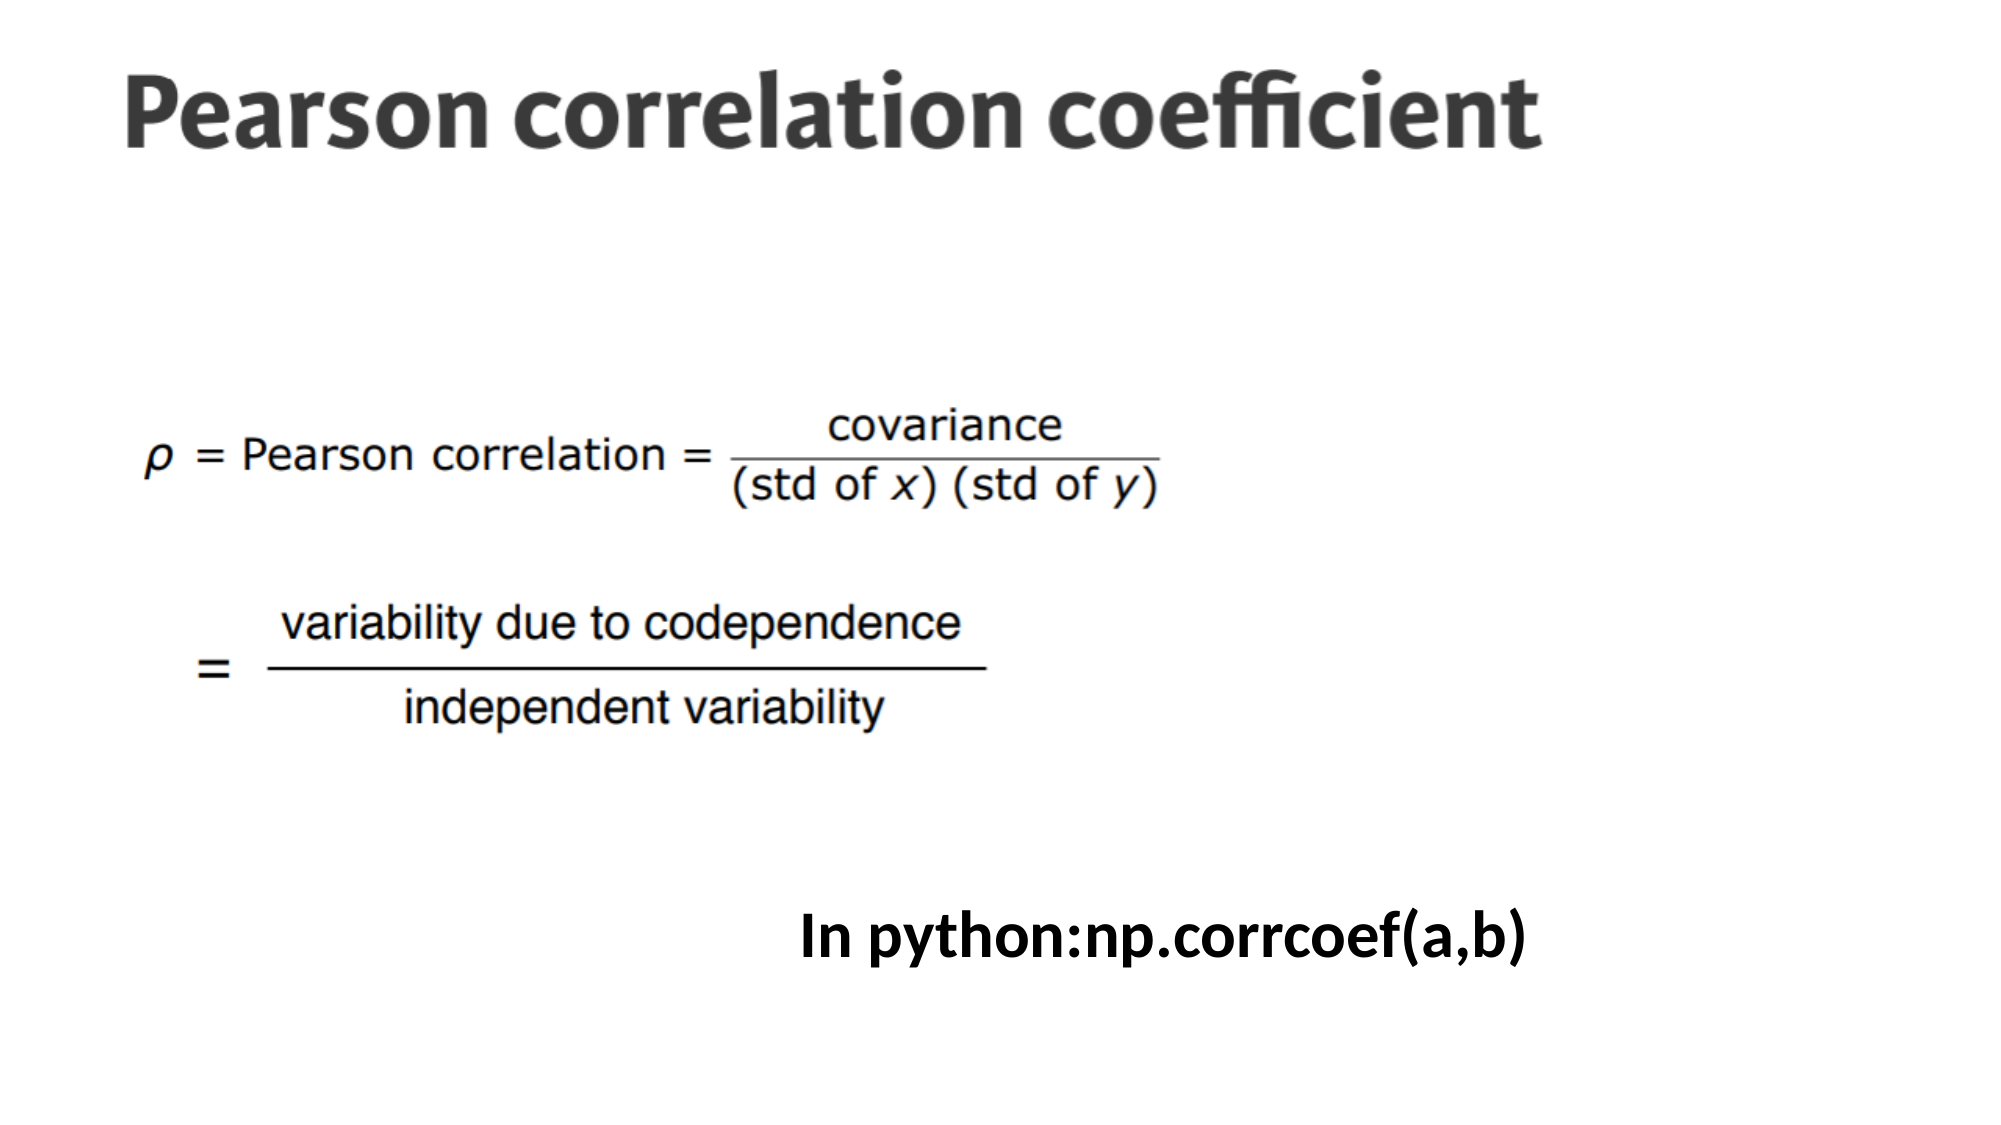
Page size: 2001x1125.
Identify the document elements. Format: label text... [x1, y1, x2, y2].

picture [79, 51, 1779, 858]
text_box In python:np.corrcoef(a,b) [784, 882, 1544, 978]
